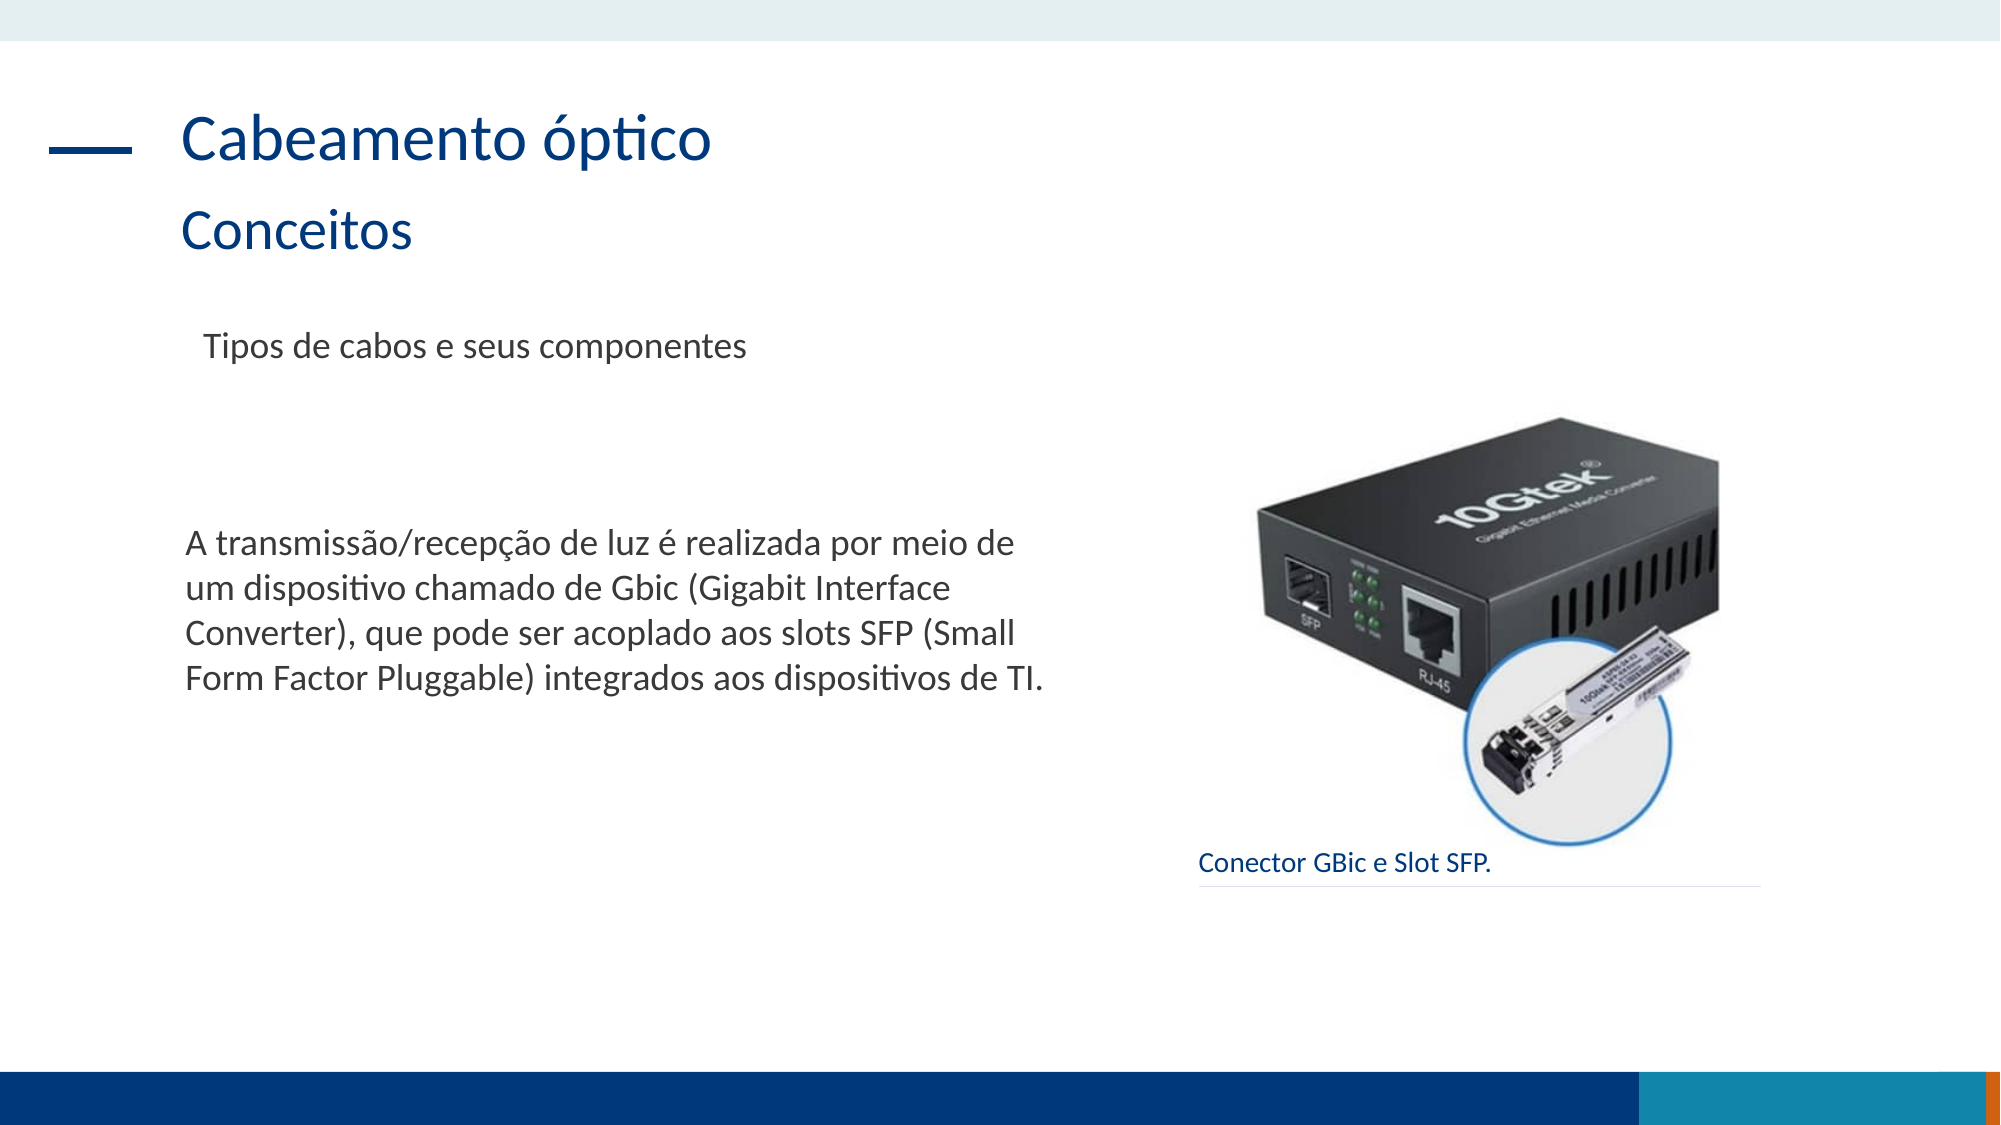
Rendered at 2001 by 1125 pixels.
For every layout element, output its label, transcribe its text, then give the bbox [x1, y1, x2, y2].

text_box Tipos de cabos e seus componentes [188, 314, 861, 374]
text_box Conceitos [167, 191, 1479, 281]
picture [1183, 318, 1808, 945]
list Cabeamento óptico [167, 95, 1833, 237]
text_box A transmissão/recepção de luz é realizada por meio de um dispositivo chamado de Gbic (Gigabit Interface Converter), que pode ser acoplado aos slots SFP (Small Form Factor Pluggable) integrados aos dispositivos de TI. [170, 510, 1081, 705]
